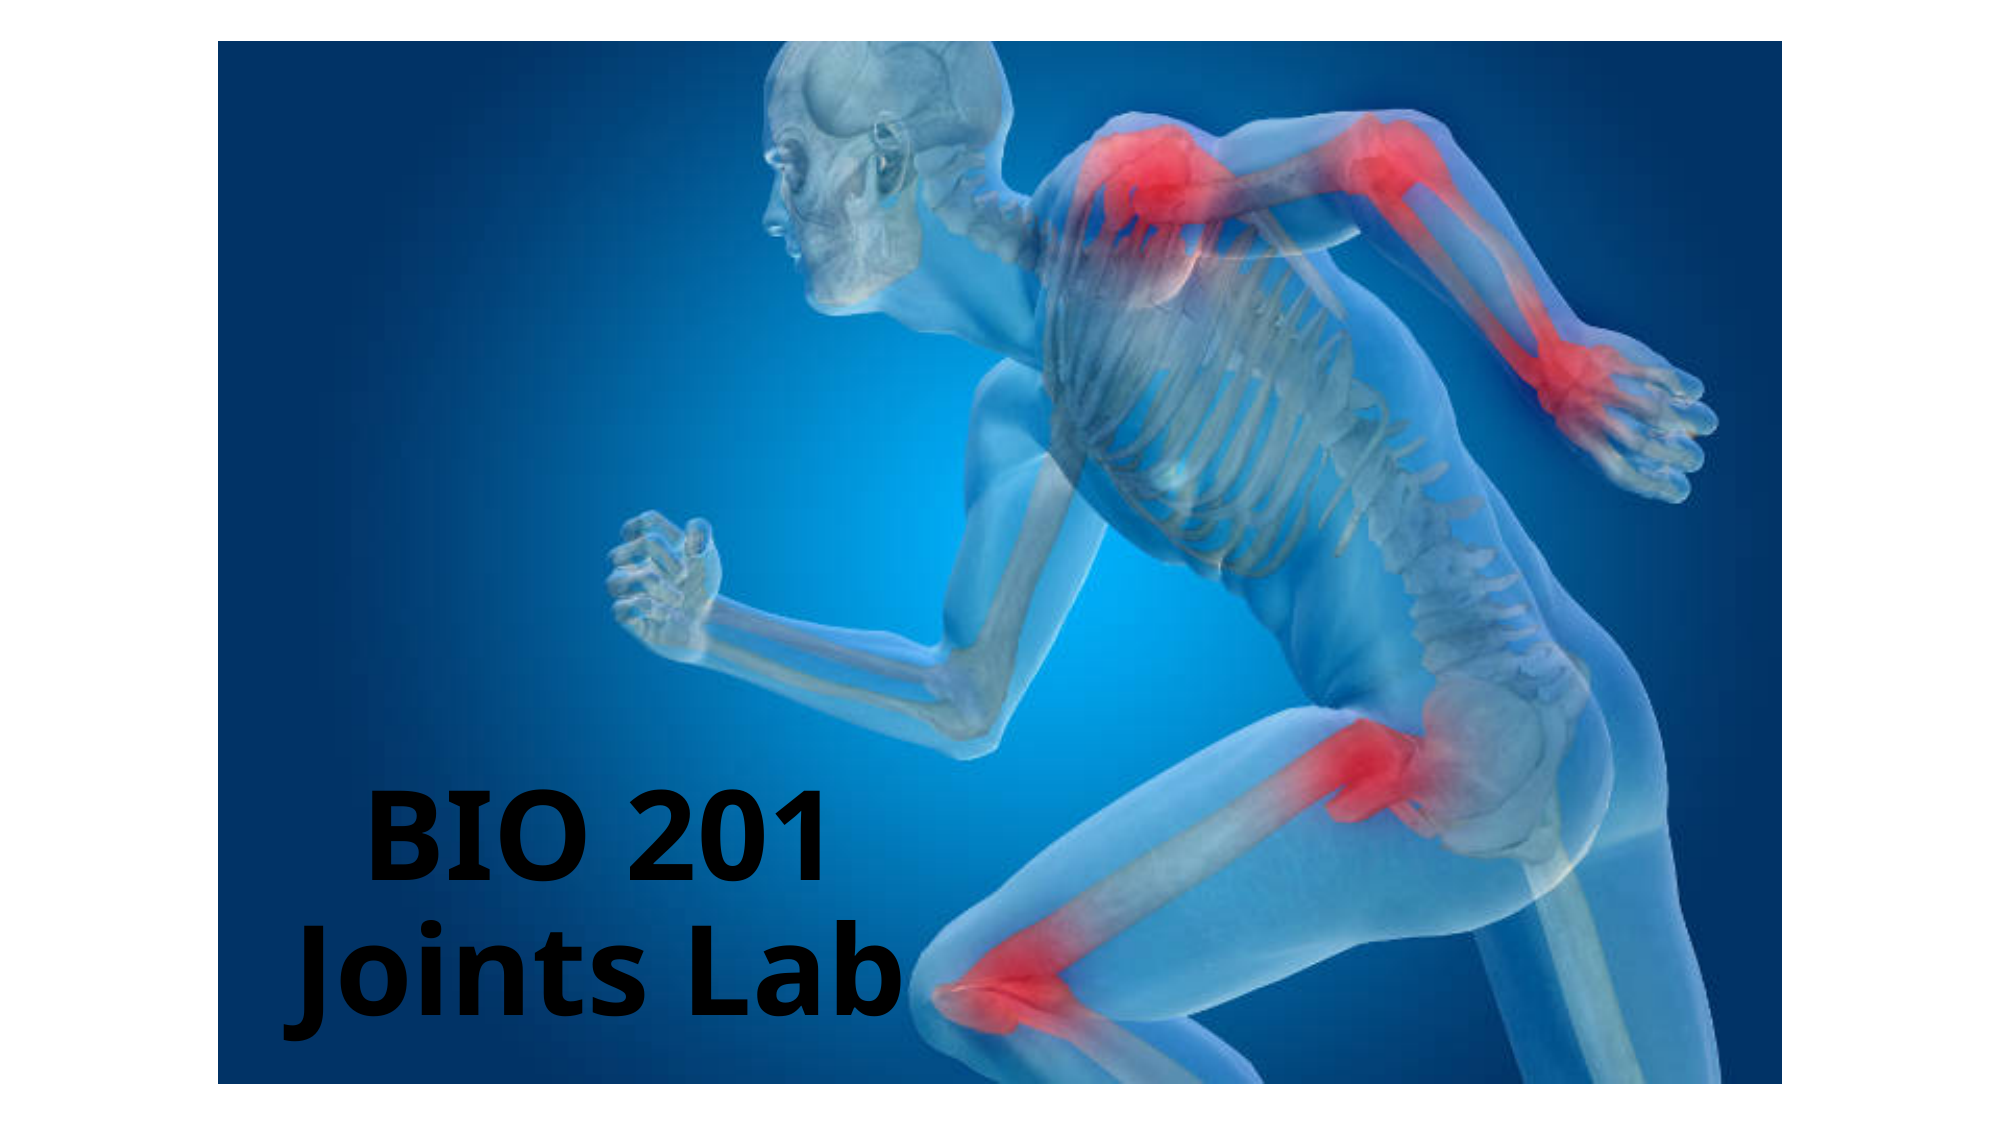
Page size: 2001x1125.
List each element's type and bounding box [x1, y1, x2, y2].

picture [218, 41, 1782, 1084]
